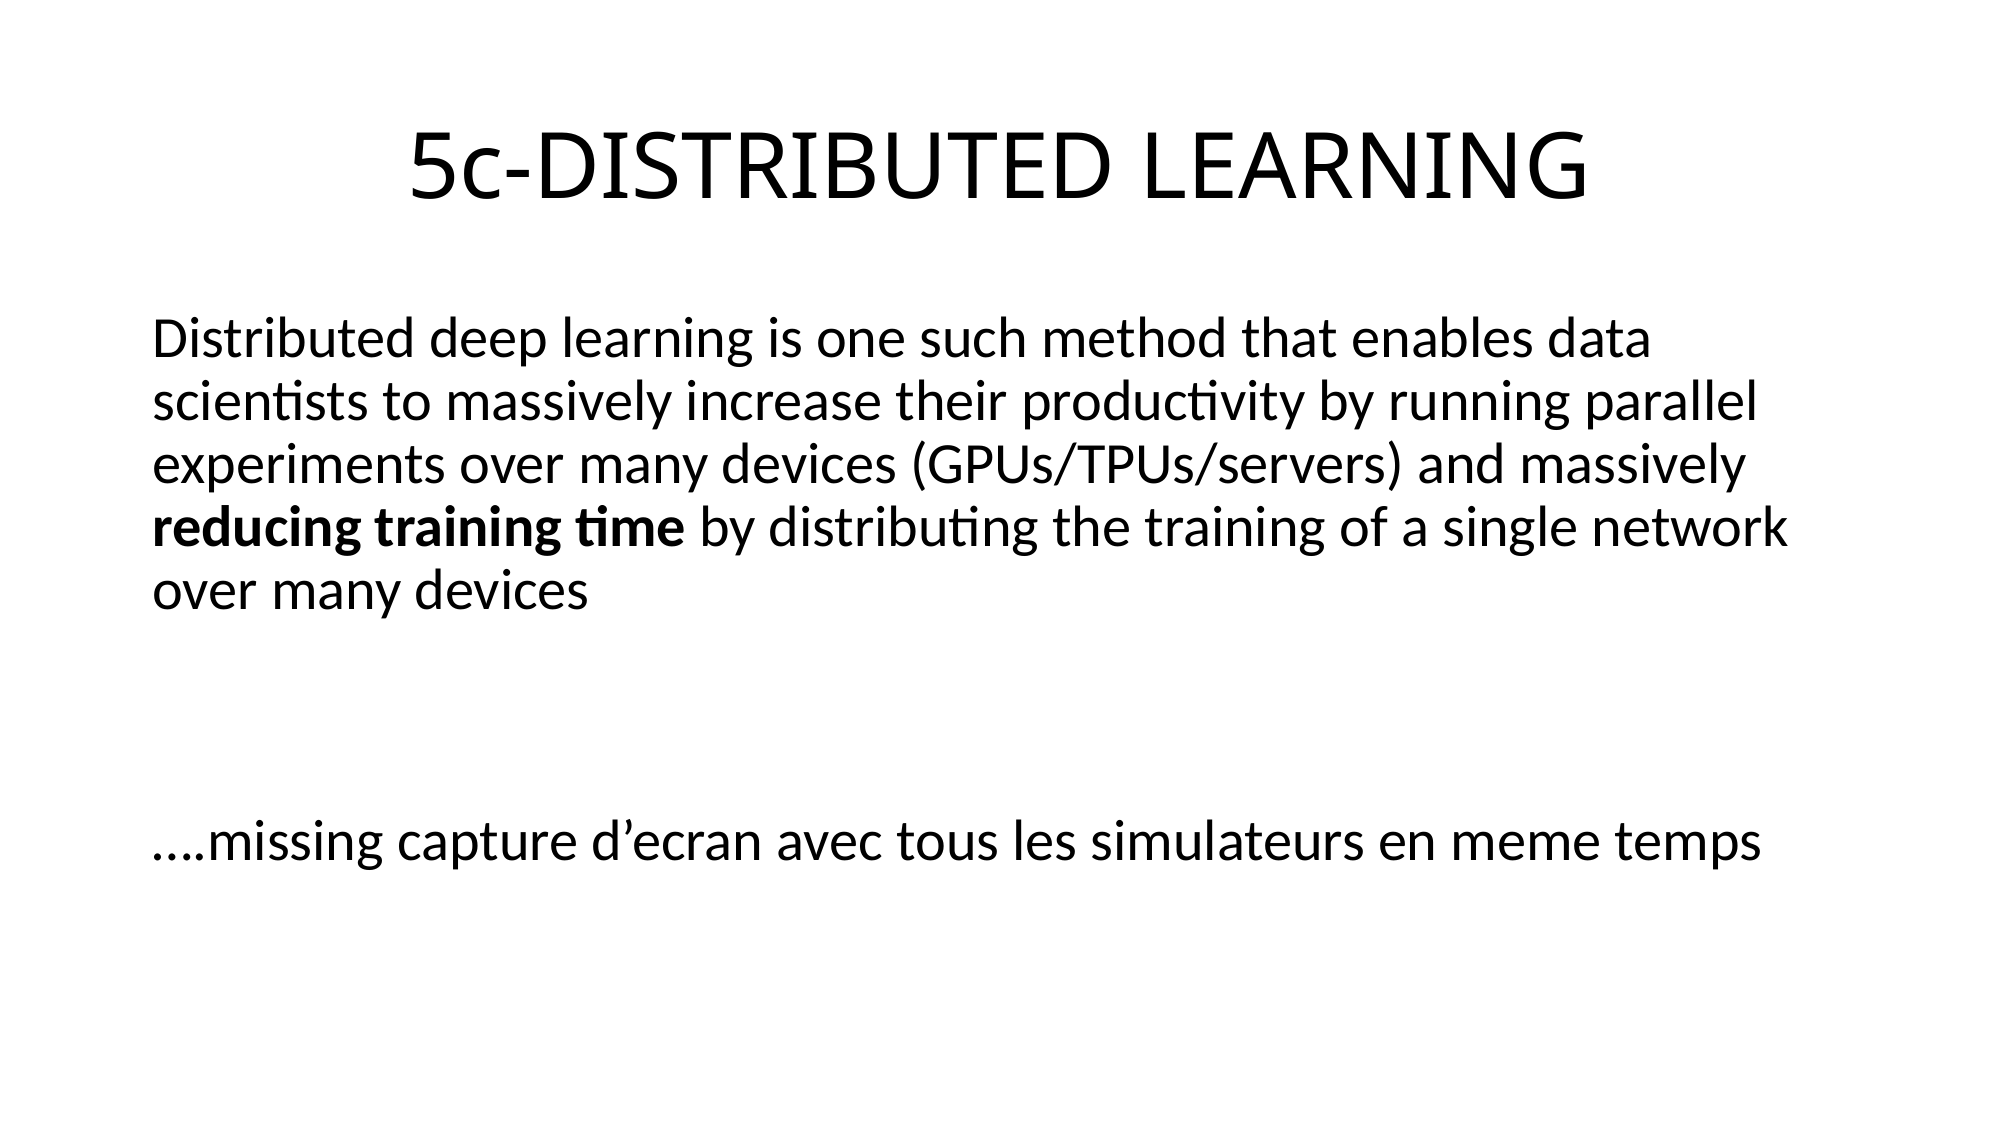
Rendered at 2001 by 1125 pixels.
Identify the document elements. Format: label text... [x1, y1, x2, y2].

list Distributed deep learning is one such method that enables data scientists to massively increase their productivity by running parallel experiments over many devices (GPUs/TPUs/servers) and massively reducing training time by distributing the training of a single network over many devices ….missing capture d’ecran avec tous les simulateurs en meme temps [137, 299, 1863, 1014]
title 5c-DISTRIBUTED LEARNING [137, 59, 1863, 278]
